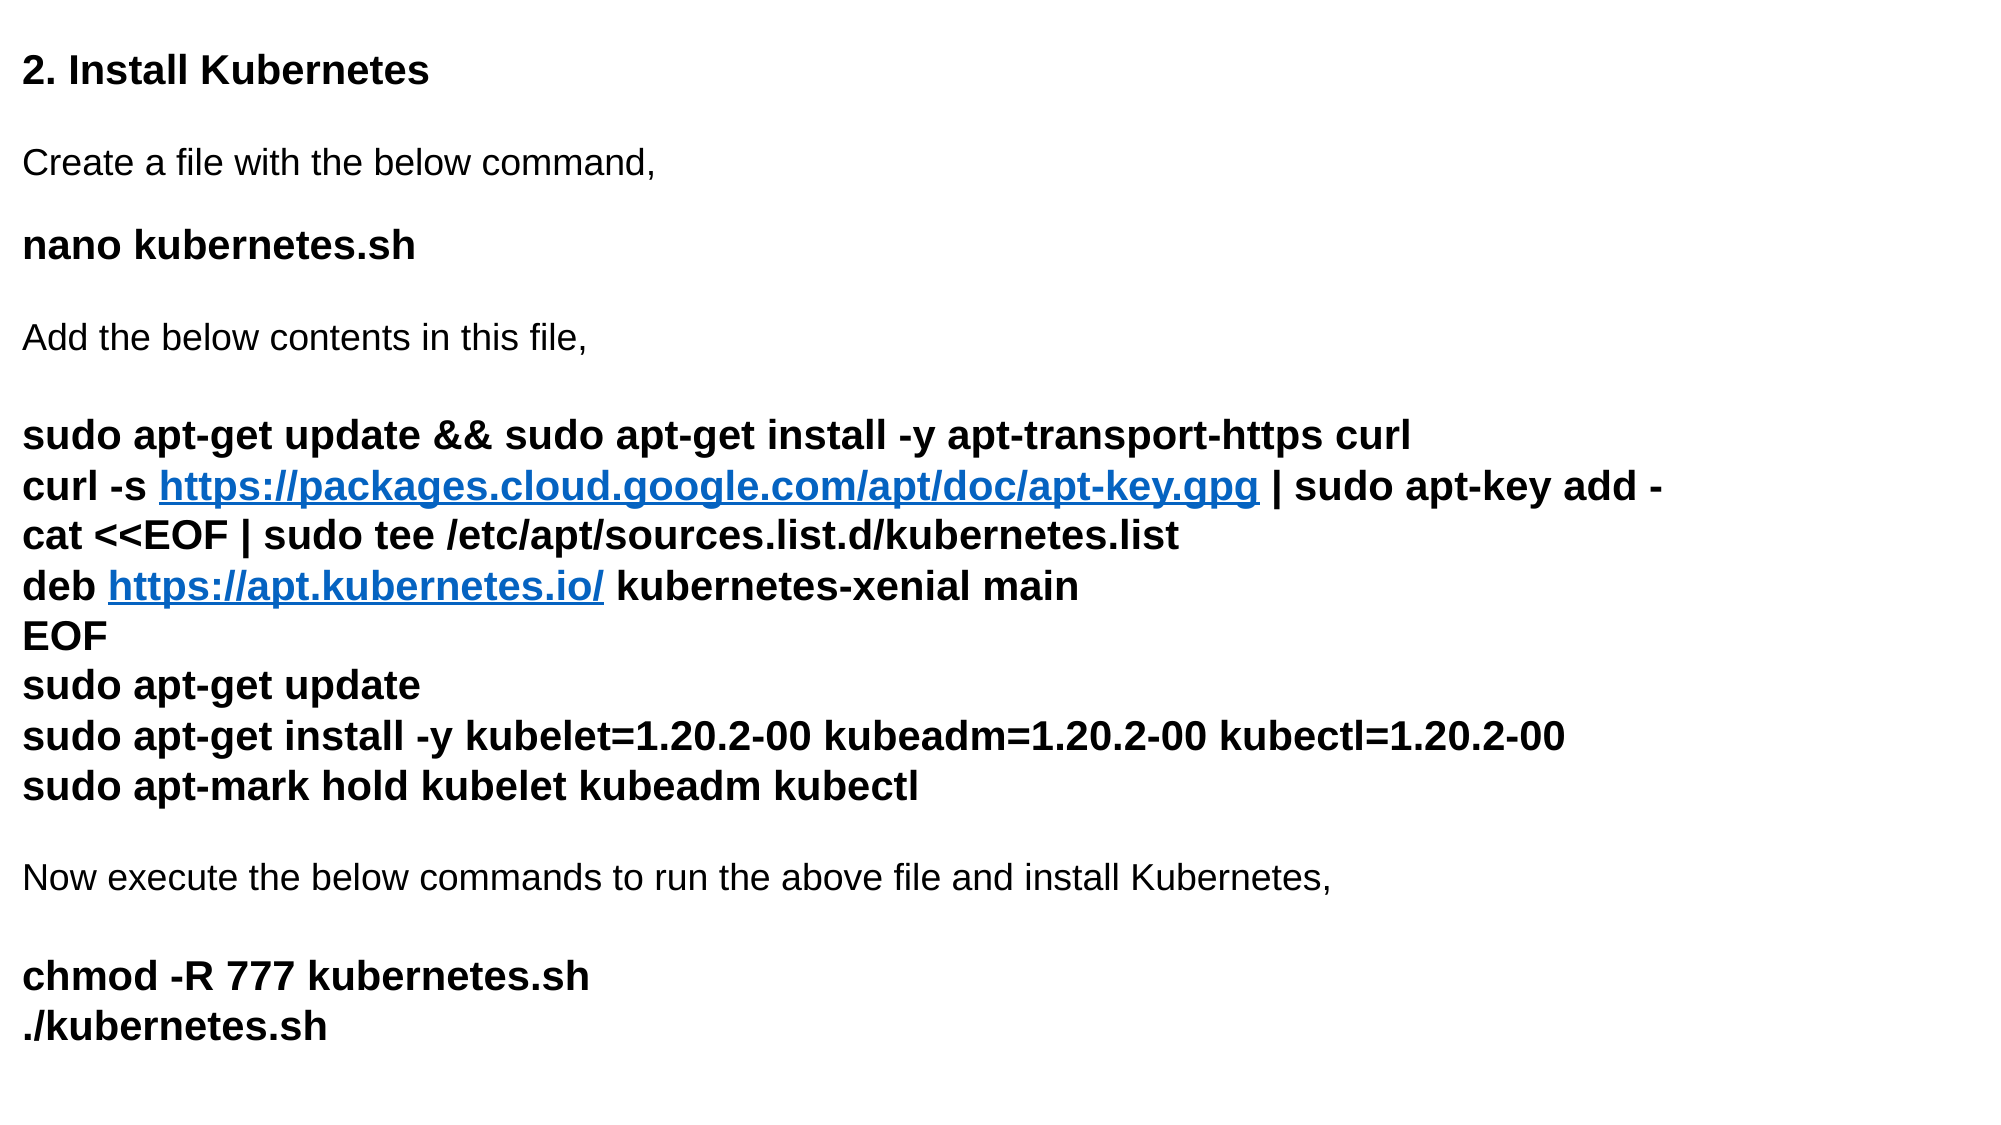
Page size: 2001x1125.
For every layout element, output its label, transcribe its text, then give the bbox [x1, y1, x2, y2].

text_box 2. Install Kubernetes Create a file with the below command, nano kubernetes.sh Add the below contents in this file, sudo apt-get update && sudo apt-get install -y apt-transport-https curl curl -s https://packages.cloud.google.com/apt/doc/apt-key.gpg | sudo apt-key add - cat <<EOF | sudo tee /etc/apt/sources.list.d/kubernetes.list deb https://apt.kubernetes.io/ kubernetes-xenial main EOF sudo apt-get update sudo apt-get install -y kubelet=1.20.2-00 kubeadm=1.20.2-00 kubectl=1.20.2-00 sudo apt-mark hold kubelet kubeadm kubectl Now execute the below commands to run the above file and install Kubernetes, chmod -R 777 kubernetes.sh ./kubernetes.sh [7, 35, 1979, 1056]
